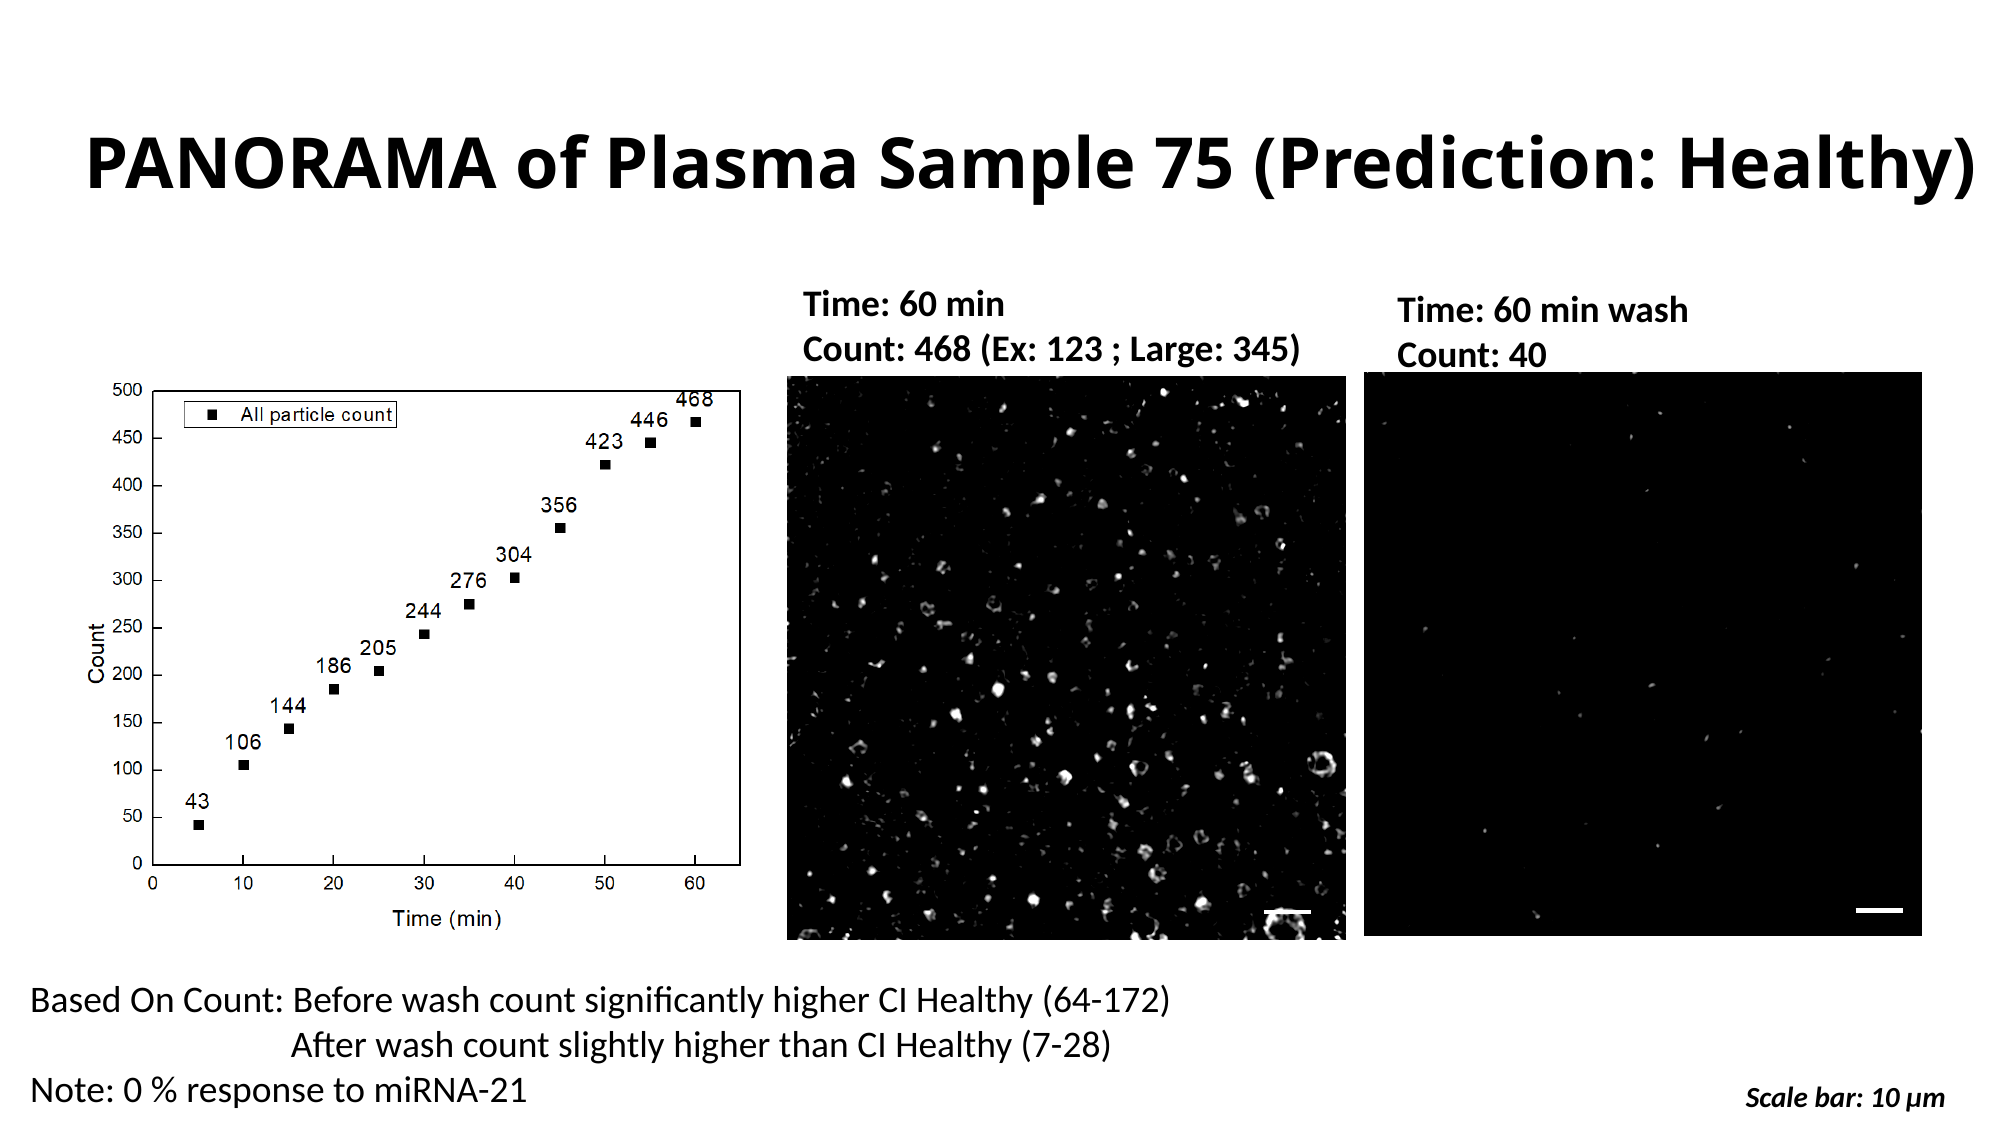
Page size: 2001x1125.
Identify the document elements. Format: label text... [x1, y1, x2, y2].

picture [787, 376, 1346, 940]
text_box Scale bar: 10 µm [1833, 1070, 2000, 1121]
text_box Based On Count: Before wash count significantly higher CI Healthy (64-172) After wash count slightly higher than CI Healthy (7-28) Note: 0 % response to miRNA-21 [15, 967, 1833, 1125]
picture [70, 372, 748, 945]
picture [1364, 372, 1922, 936]
text_box PANORAMA of Plasma Sample 75 (Prediction: Healthy) [70, 82, 2000, 249]
text_box Time: 60 min Count: 468 (Ex: 123 ; Large: 345) [788, 271, 1361, 377]
text_box Time: 60 min wash Count: 40 [1382, 277, 1884, 372]
